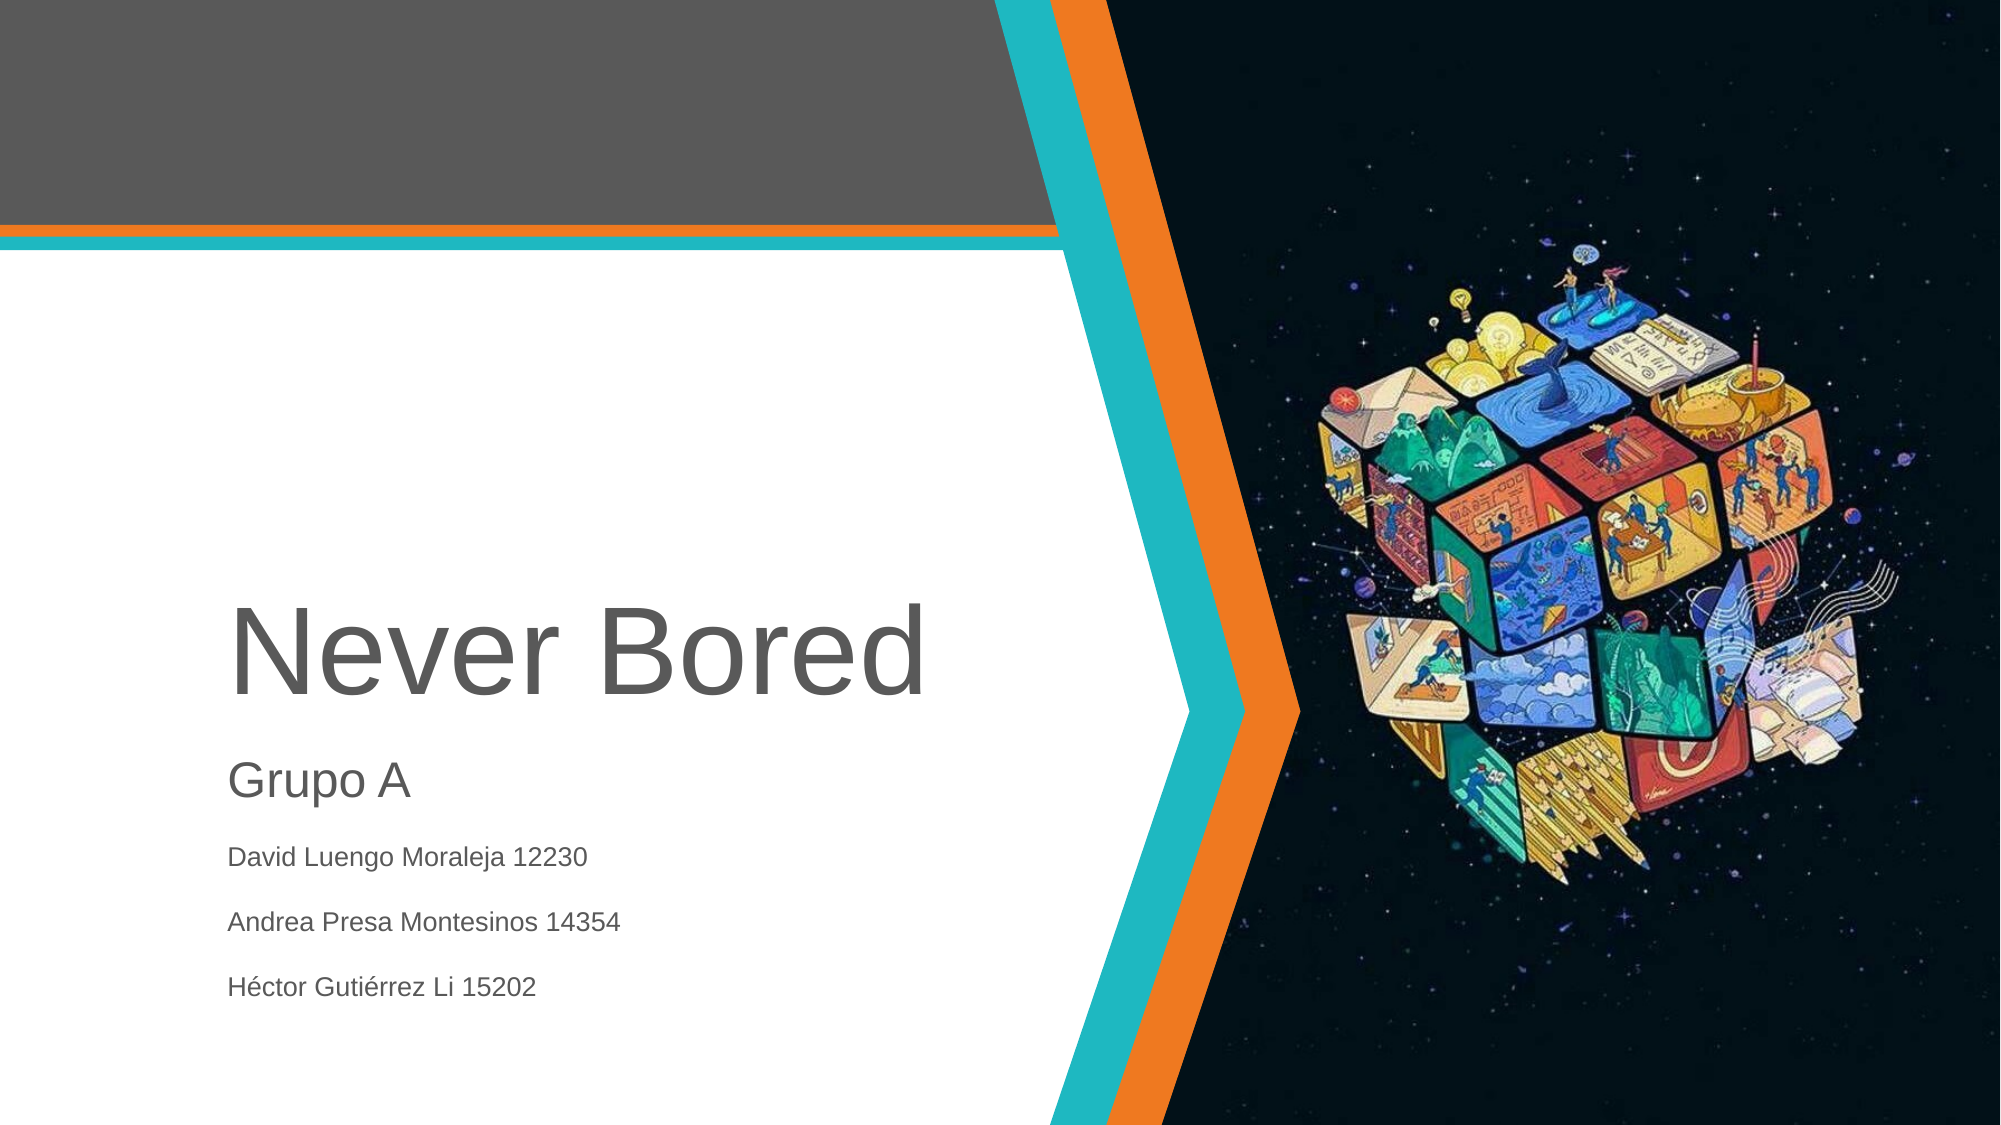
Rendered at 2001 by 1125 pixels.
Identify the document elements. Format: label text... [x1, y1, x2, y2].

picture [1106, 0, 2000, 1125]
title Never Bored [212, 307, 1053, 728]
subtitle Grupo A David Luengo Moraleja 12230 Andrea Presa Montesinos 14354 Héctor Gutiérrez Li 15202 [212, 750, 1053, 1013]
